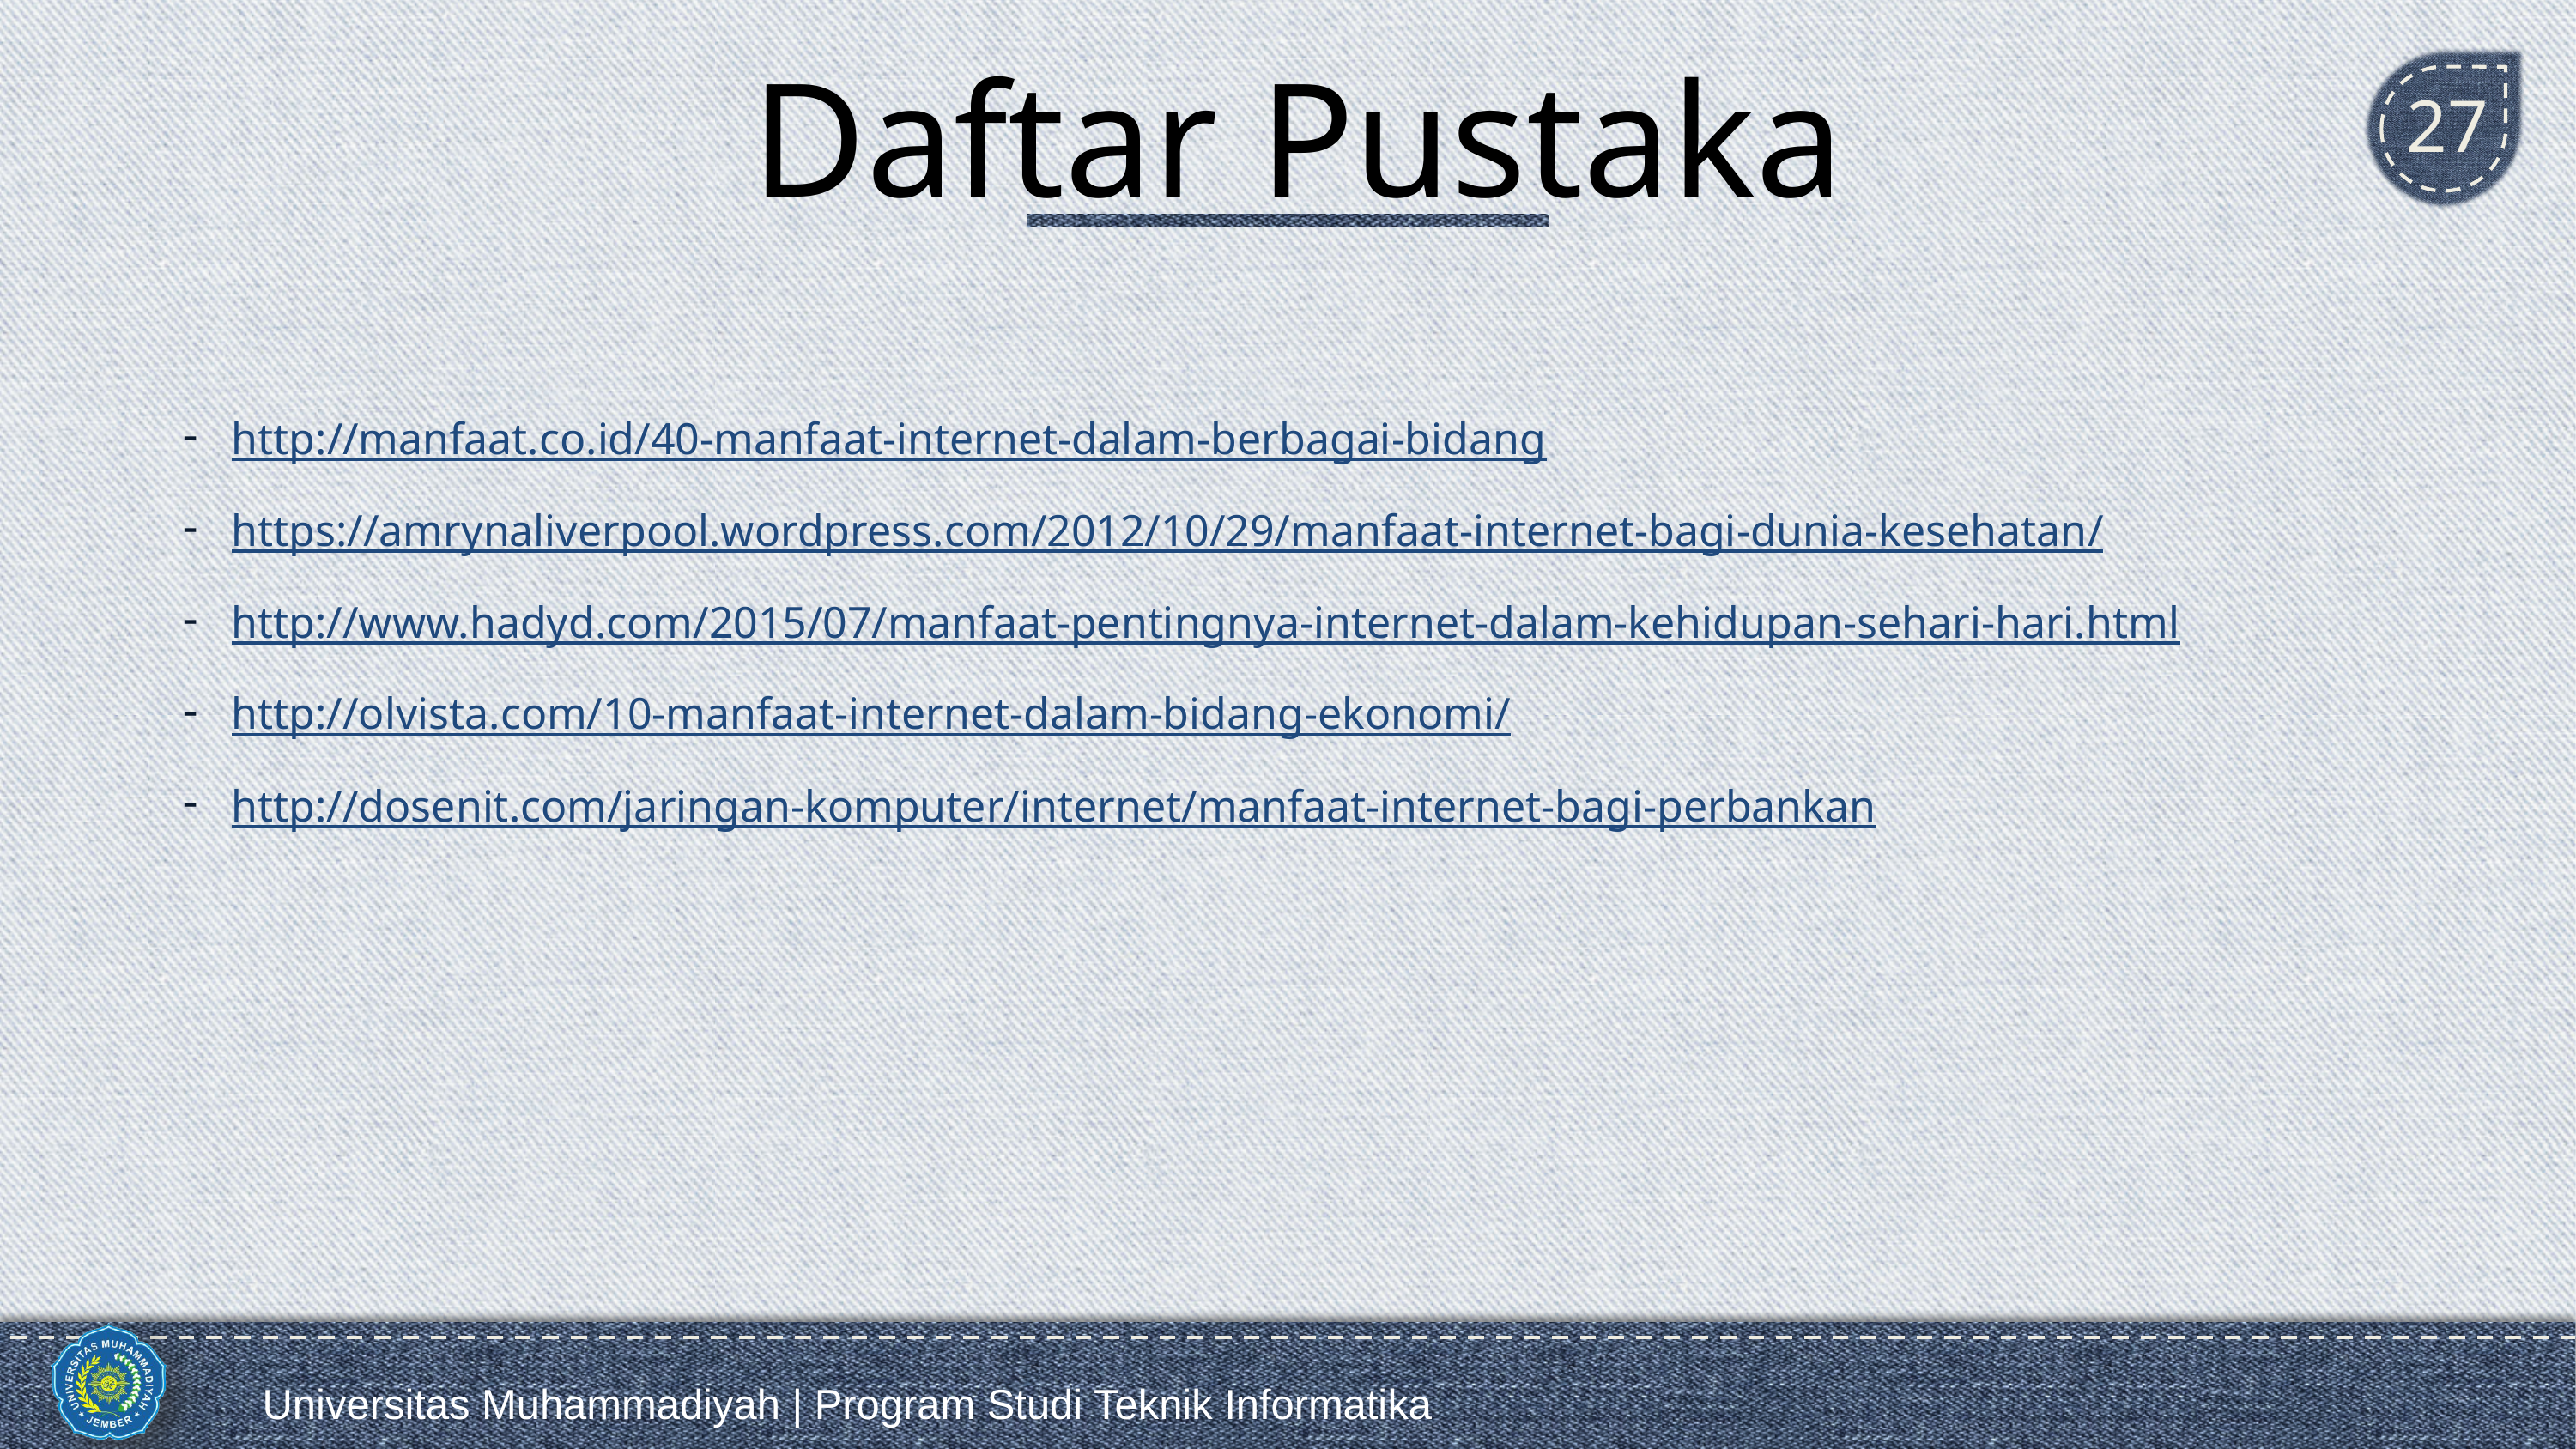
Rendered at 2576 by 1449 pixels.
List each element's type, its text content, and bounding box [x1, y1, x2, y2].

list Universitas Muhammadiyah | Program Studi Teknik Informatika [207, 1355, 1512, 1440]
title Daftar Pustaka [129, 35, 2447, 228]
list http://manfaat.co.id/40-manfaat-internet-dalam-berbagai-bidang https://amrynaliverpool.wordpress.com/2012/10/29/manfaat-internet-bagi-dunia-kesehatan/ http://www.hadyd.com/2015/07/manfaat-pentingnya-internet-dalam-kehidupan-sehari-hari.html http://olvista.com/10-manfaat-internet-dalam-bidang-ekonomi/ http://dosenit.com/jaringan-komputer/internet/manfaat-internet-bagi-perbankan [160, 388, 2415, 1123]
picture [0, 0, 2576, 1449]
slide_number 27 [2383, 91, 2512, 169]
